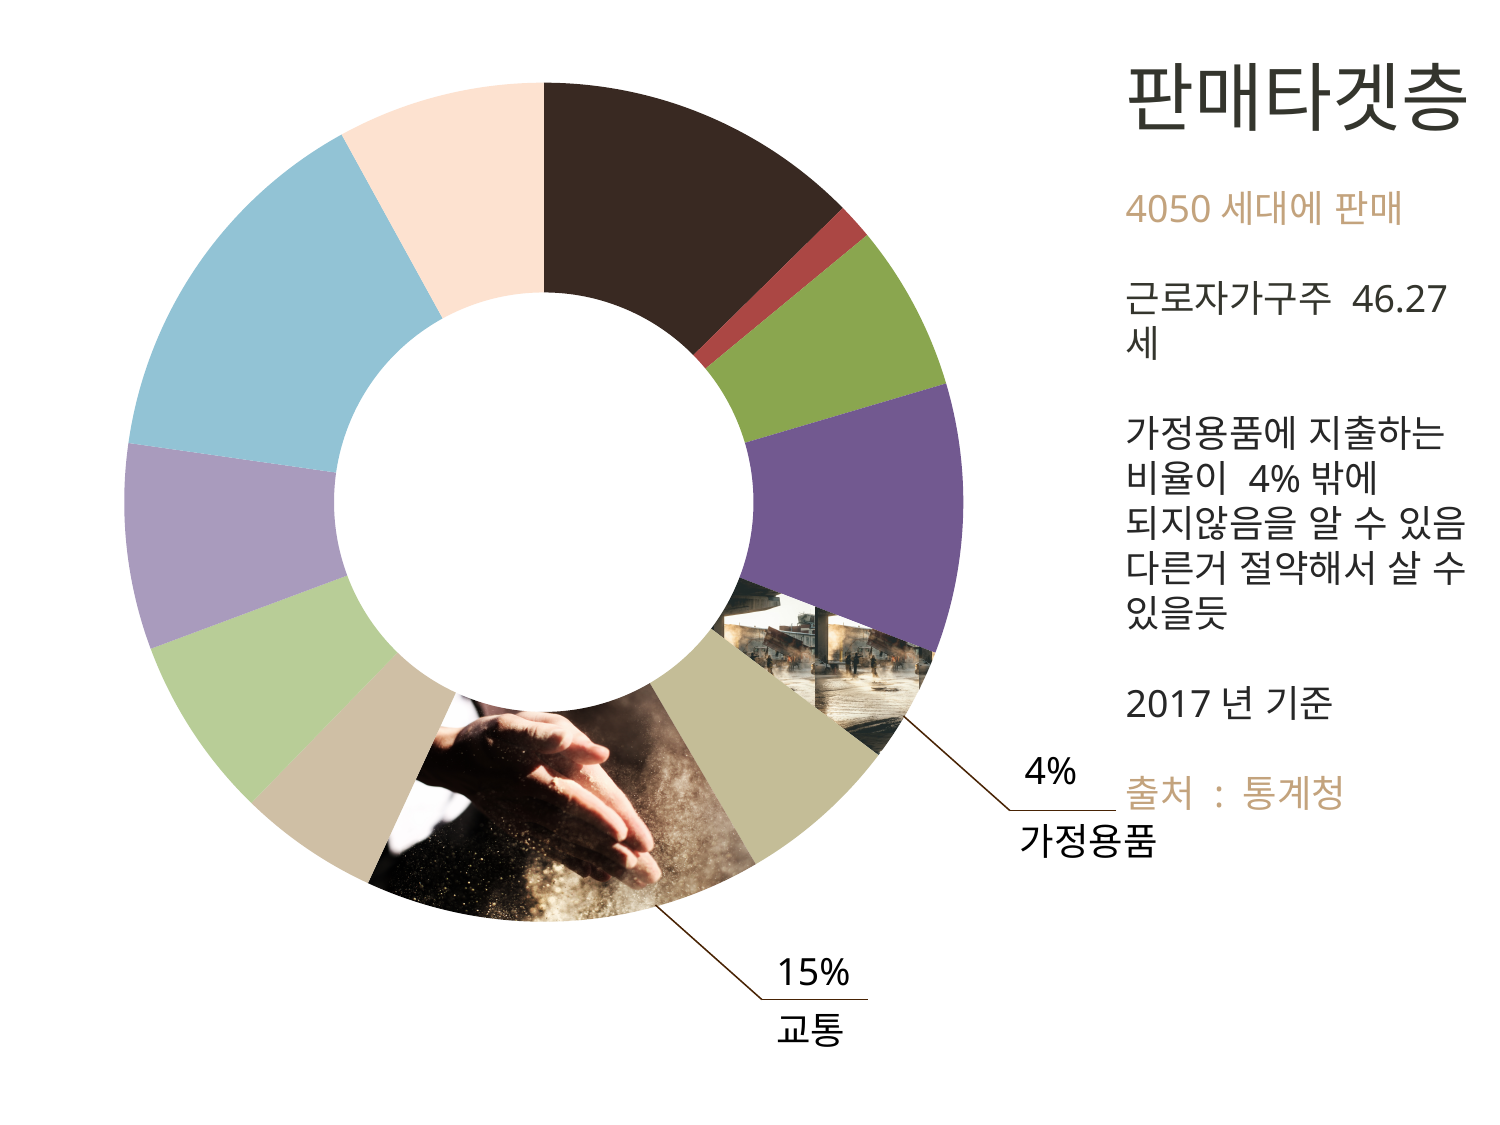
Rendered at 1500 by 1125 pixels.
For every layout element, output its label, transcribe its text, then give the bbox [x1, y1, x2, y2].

text_box 교통 [761, 1006, 868, 1060]
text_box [909, 709, 1005, 817]
text_box 판매타겟층 4050세대에 판매 근로자가구주 46.27세 가정용품에 지출하는 비율이 4%밖에 되지않음을 알 수 있음 다른거 절약해서 살 수 있을듯 2017년 기준 출처 : 통계청 [1110, 42, 1500, 823]
text_box 가정용품 [1116, 810, 1188, 871]
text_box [661, 898, 757, 1006]
chart [0, 64, 1112, 940]
text_box 15% [762, 948, 868, 999]
